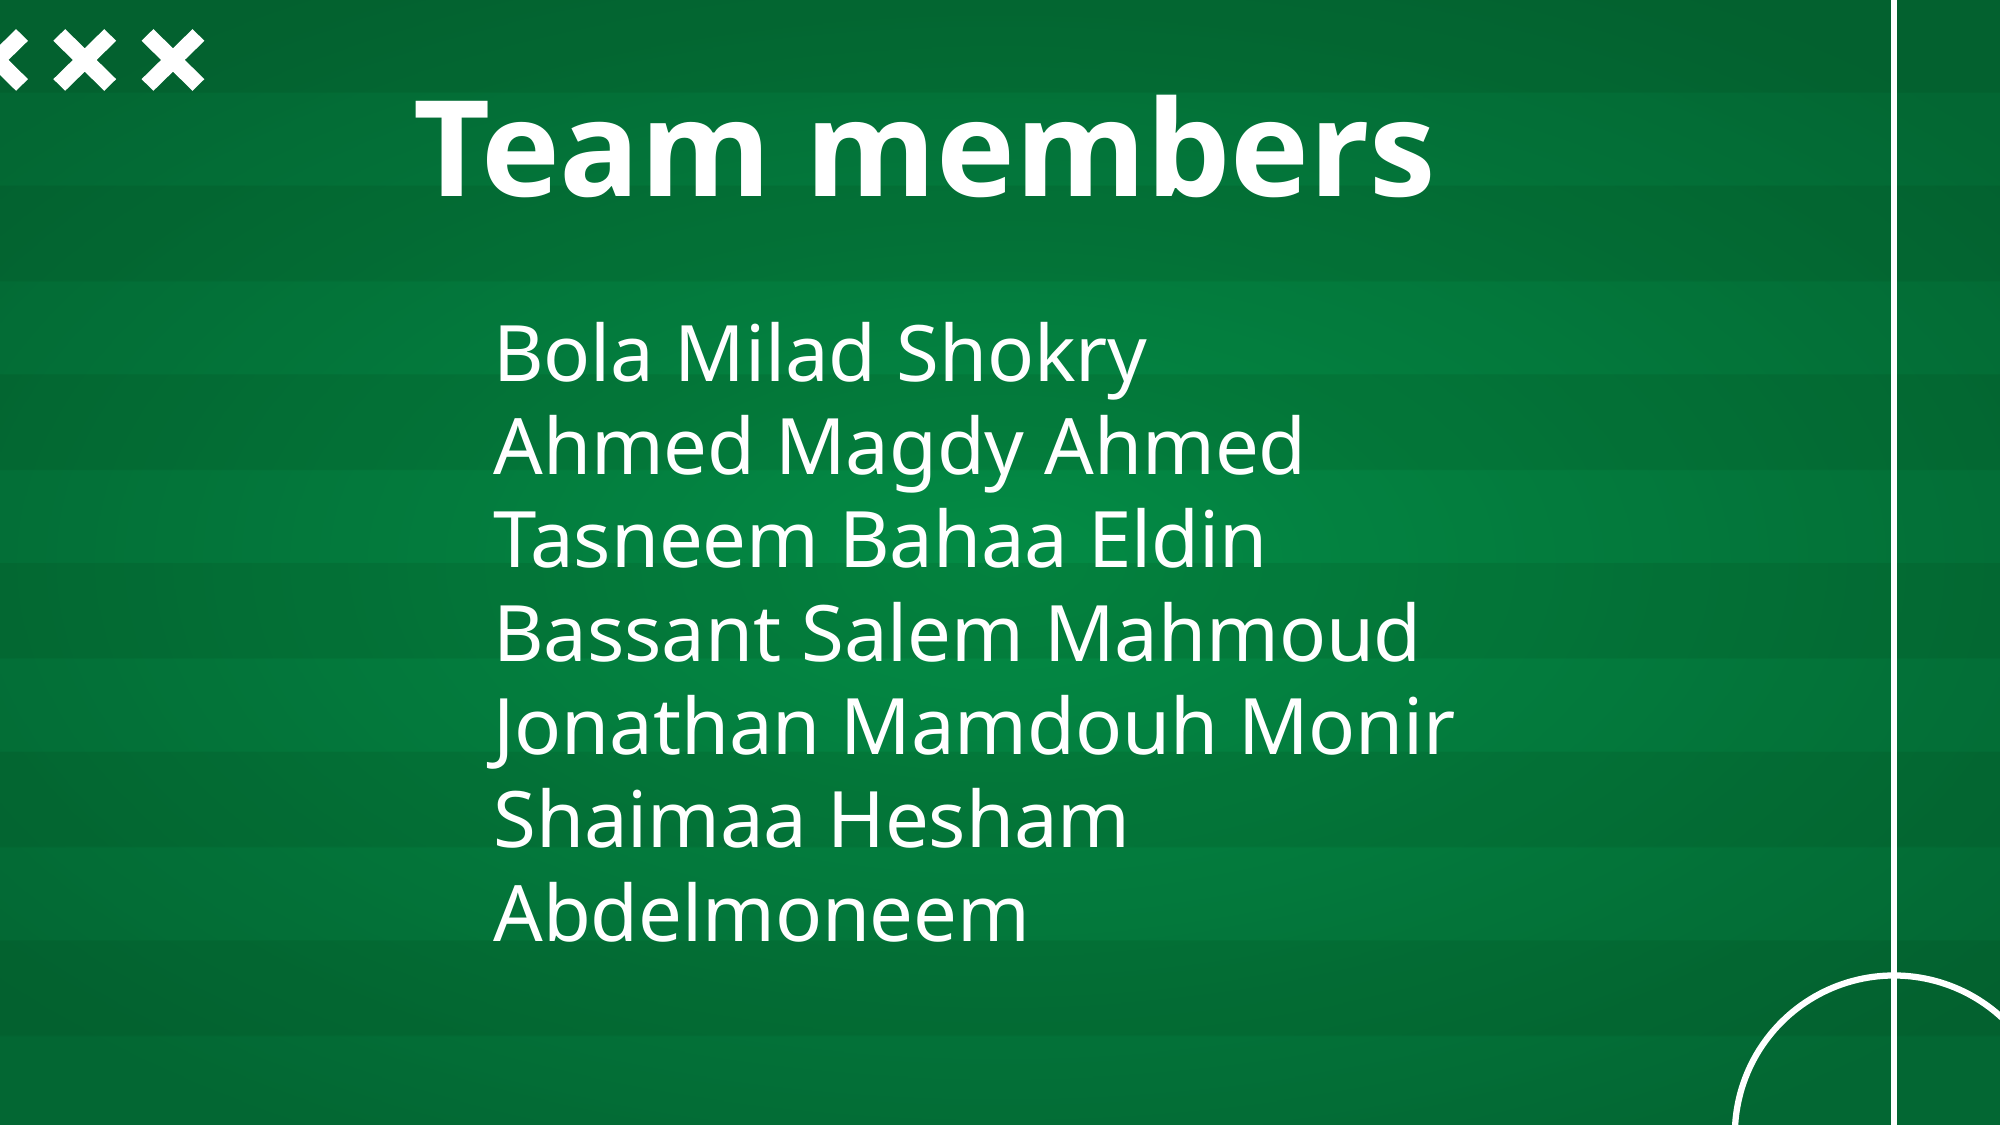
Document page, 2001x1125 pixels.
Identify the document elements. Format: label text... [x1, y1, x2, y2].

text_box Bola Milad Shokry Ahmed Magdy Ahmed Tasneem Bahaa Eldin Bassant Salem Mahmoud Jonathan Mamdouh Monir Shaimaa Hesham Abdelmoneem [473, 293, 1704, 967]
title Team members [99, 42, 1785, 169]
